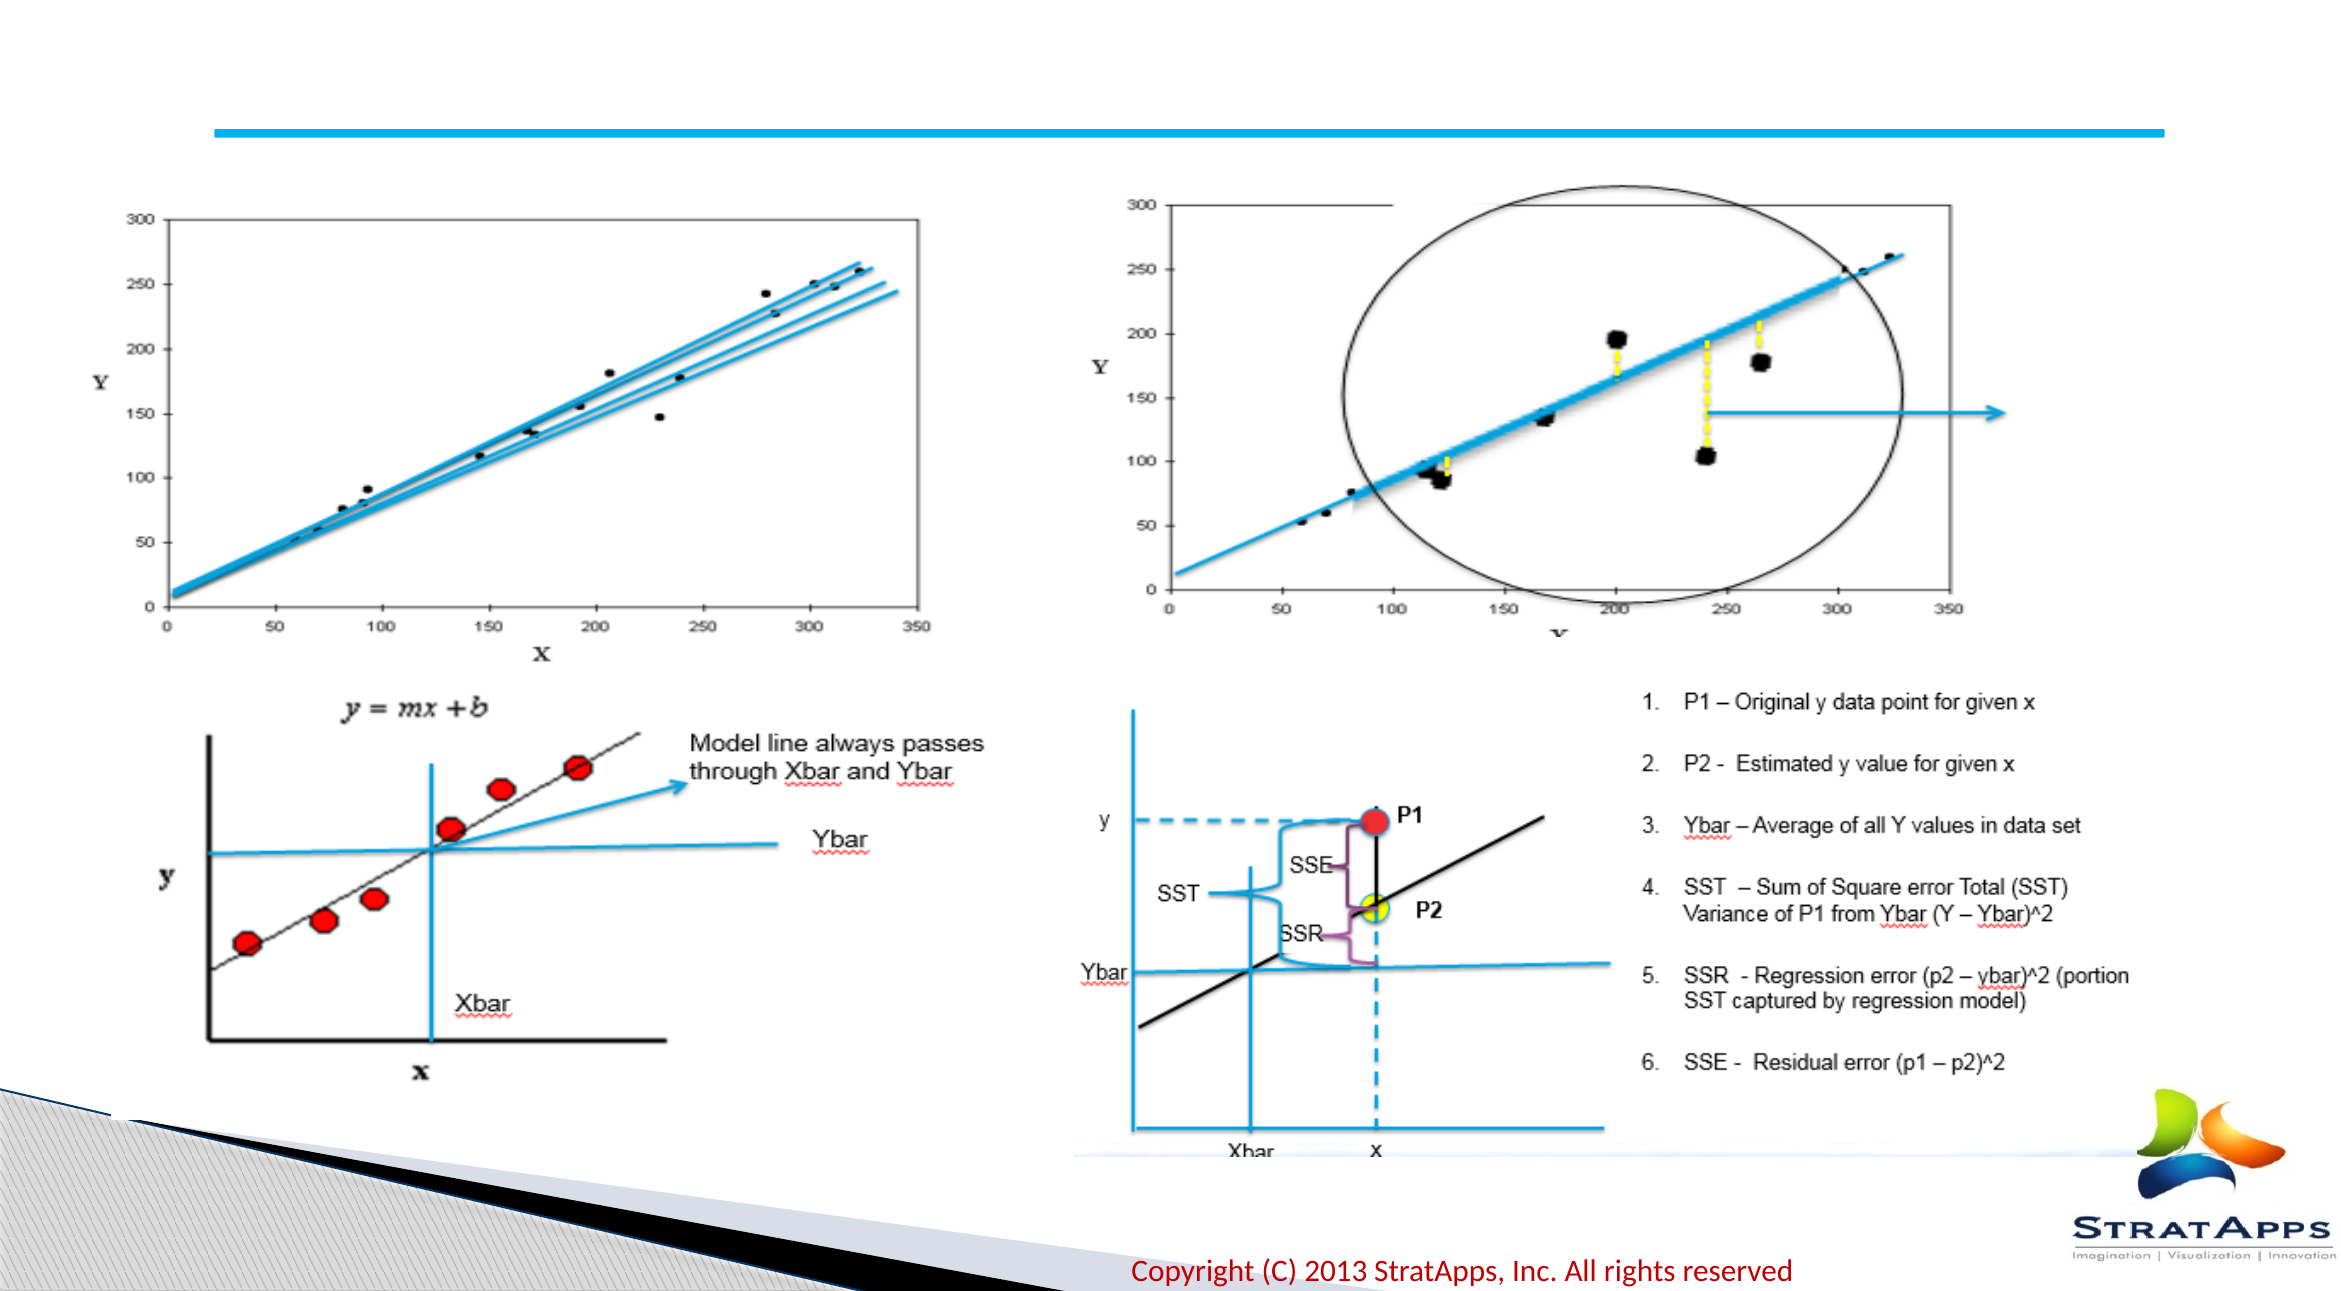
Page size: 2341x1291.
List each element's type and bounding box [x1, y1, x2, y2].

list [110, 666, 1023, 1120]
picture [1073, 175, 2013, 638]
picture [88, 175, 977, 667]
picture [1073, 688, 2341, 1291]
